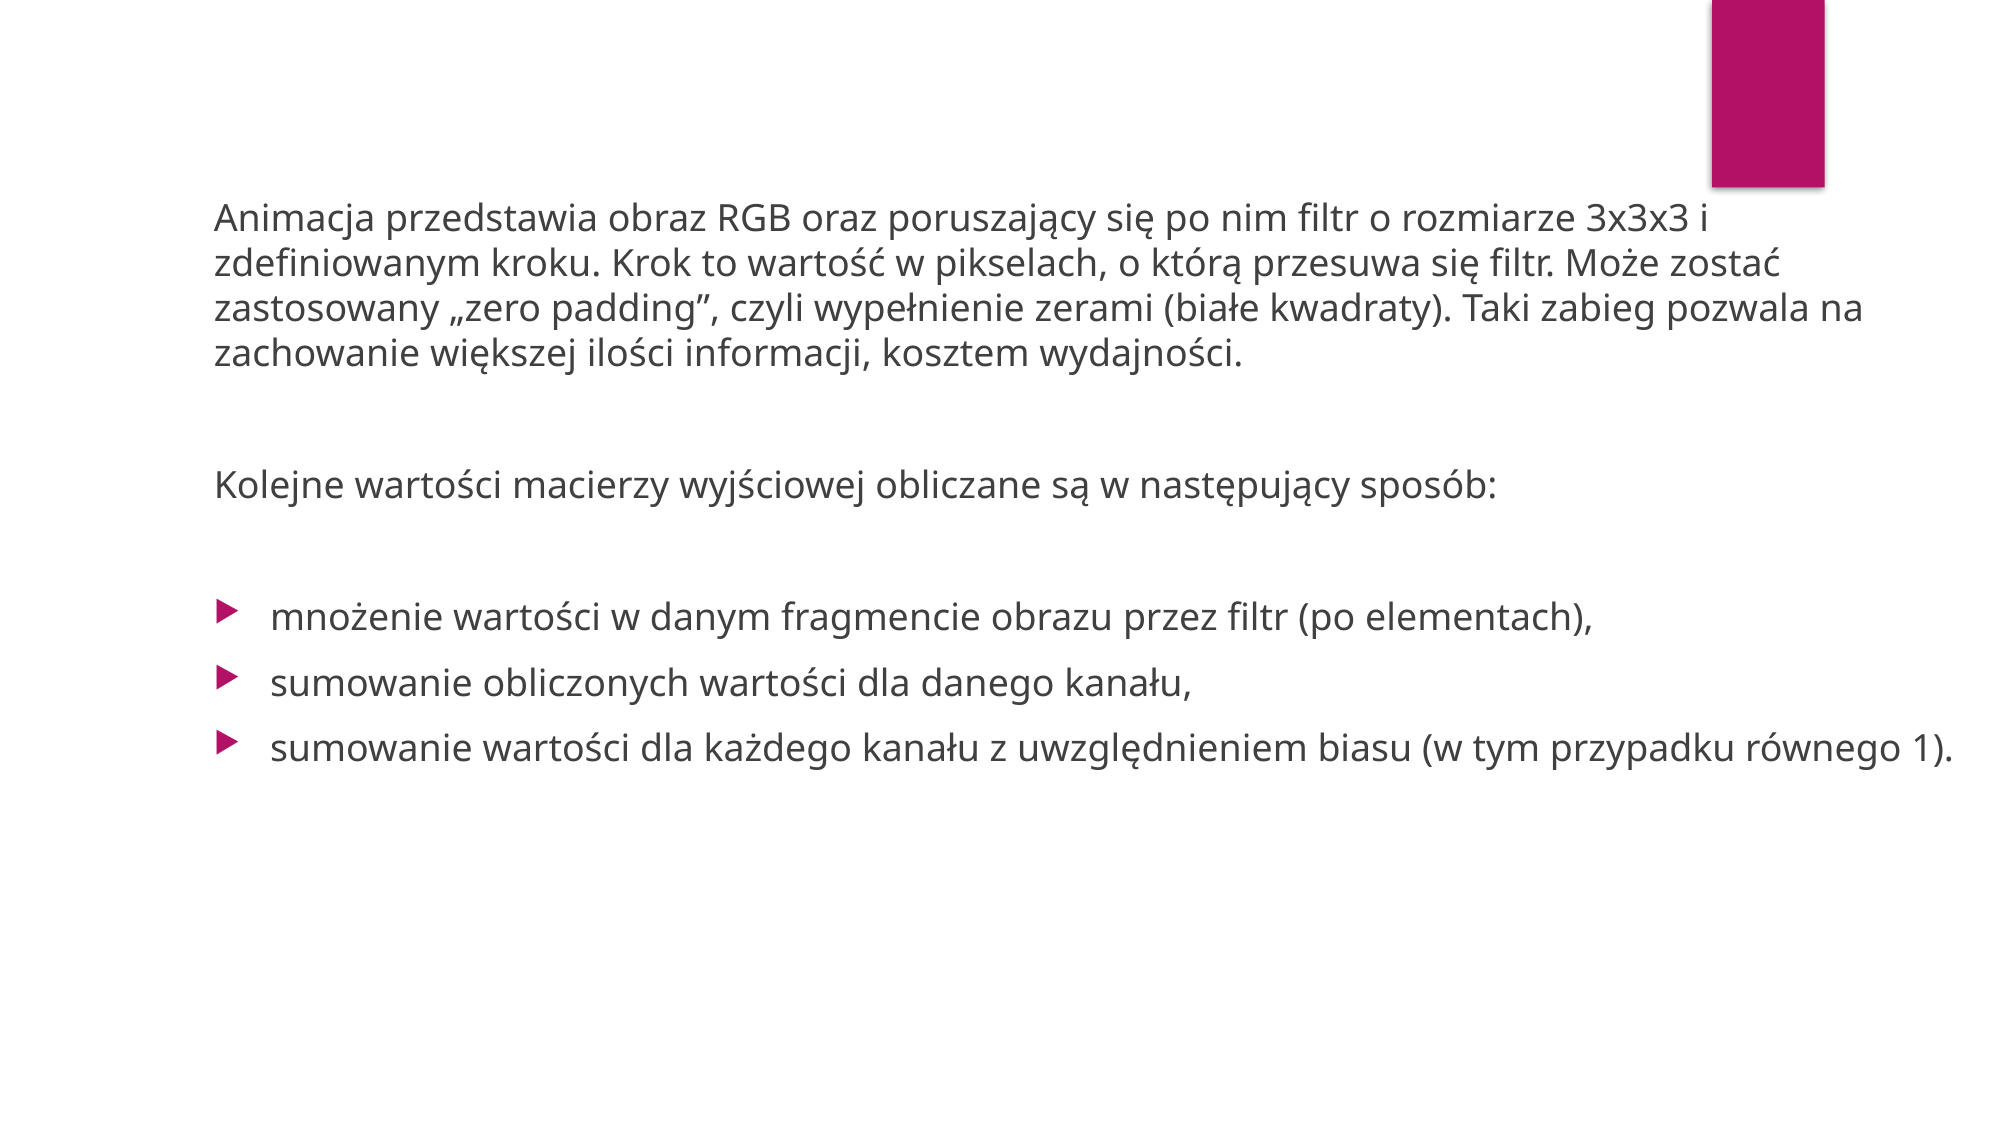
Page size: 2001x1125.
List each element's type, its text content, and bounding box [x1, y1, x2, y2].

list Animacja przedstawia obraz RGB oraz poruszający się po nim filtr o rozmiarze 3x3x3 i zdefiniowanym kroku. Krok to wartość w pikselach, o którą przesuwa się filtr. Może zostać zastosowany „zero padding”, czyli wypełnienie zerami (białe kwadraty). Taki zabieg pozwala na zachowanie większej ilości informacji, kosztem wydajności. Kolejne wartości macierzy wyjściowej obliczane są w następujący sposób: mnożenie wartości w danym fragmencie obrazu przez filtr (po elementach), sumowanie obliczonych wartości dla danego kanału, sumowanie wartości dla każdego kanału z uwzględnieniem biasu (w tym przypadku równego 1). [198, 186, 2000, 1043]
